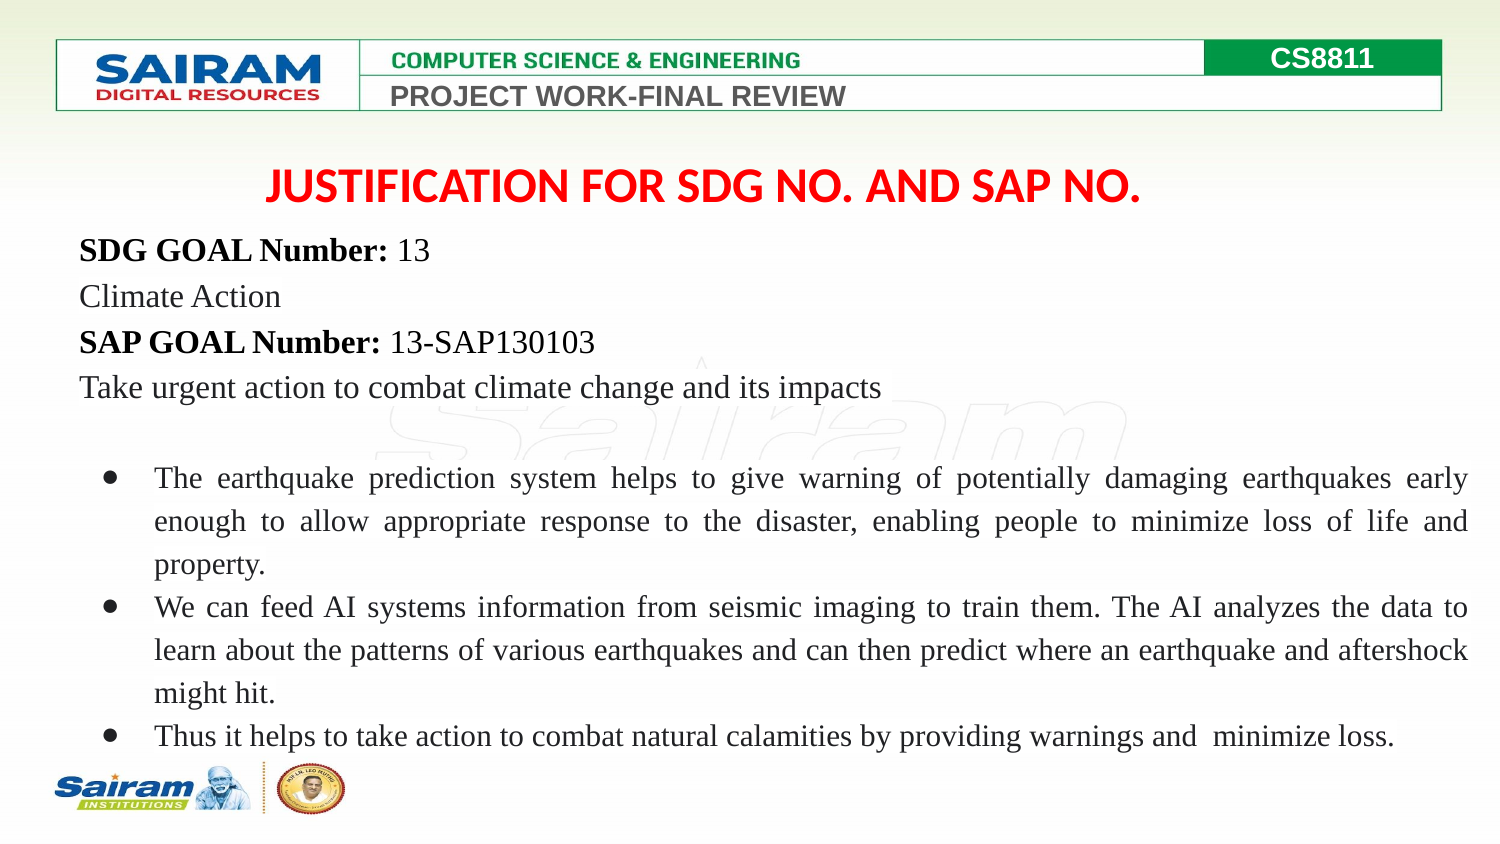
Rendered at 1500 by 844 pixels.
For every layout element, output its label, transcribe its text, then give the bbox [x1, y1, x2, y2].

picture [0, 0, 1500, 844]
text_box PROJECT WORK-FINAL REVIEW [374, 77, 1411, 113]
text_box JUSTIFICATION FOR SDG NO. AND SAP NO. [228, 145, 1179, 221]
text_box SDG GOAL Number: 13 Climate Action SAP GOAL Number: 13-SAP130103 Take urgent action to combat climate change and its impacts The earthquake prediction system helps to give warning of potentially damaging earthquakes early enough to allow appropriate response to the disaster, enabling people to minimize loss of life and property. We can feed AI systems information from seismic imaging to train them. The AI analyzes the data to learn about the patterns of various earthquakes and can then predict where an earthquake and aftershock might hit. Thus it helps to take action to combat natural calamities by providing warnings and minimize loss. [64, 131, 1486, 808]
text_box CS8811 [1200, 39, 1436, 75]
